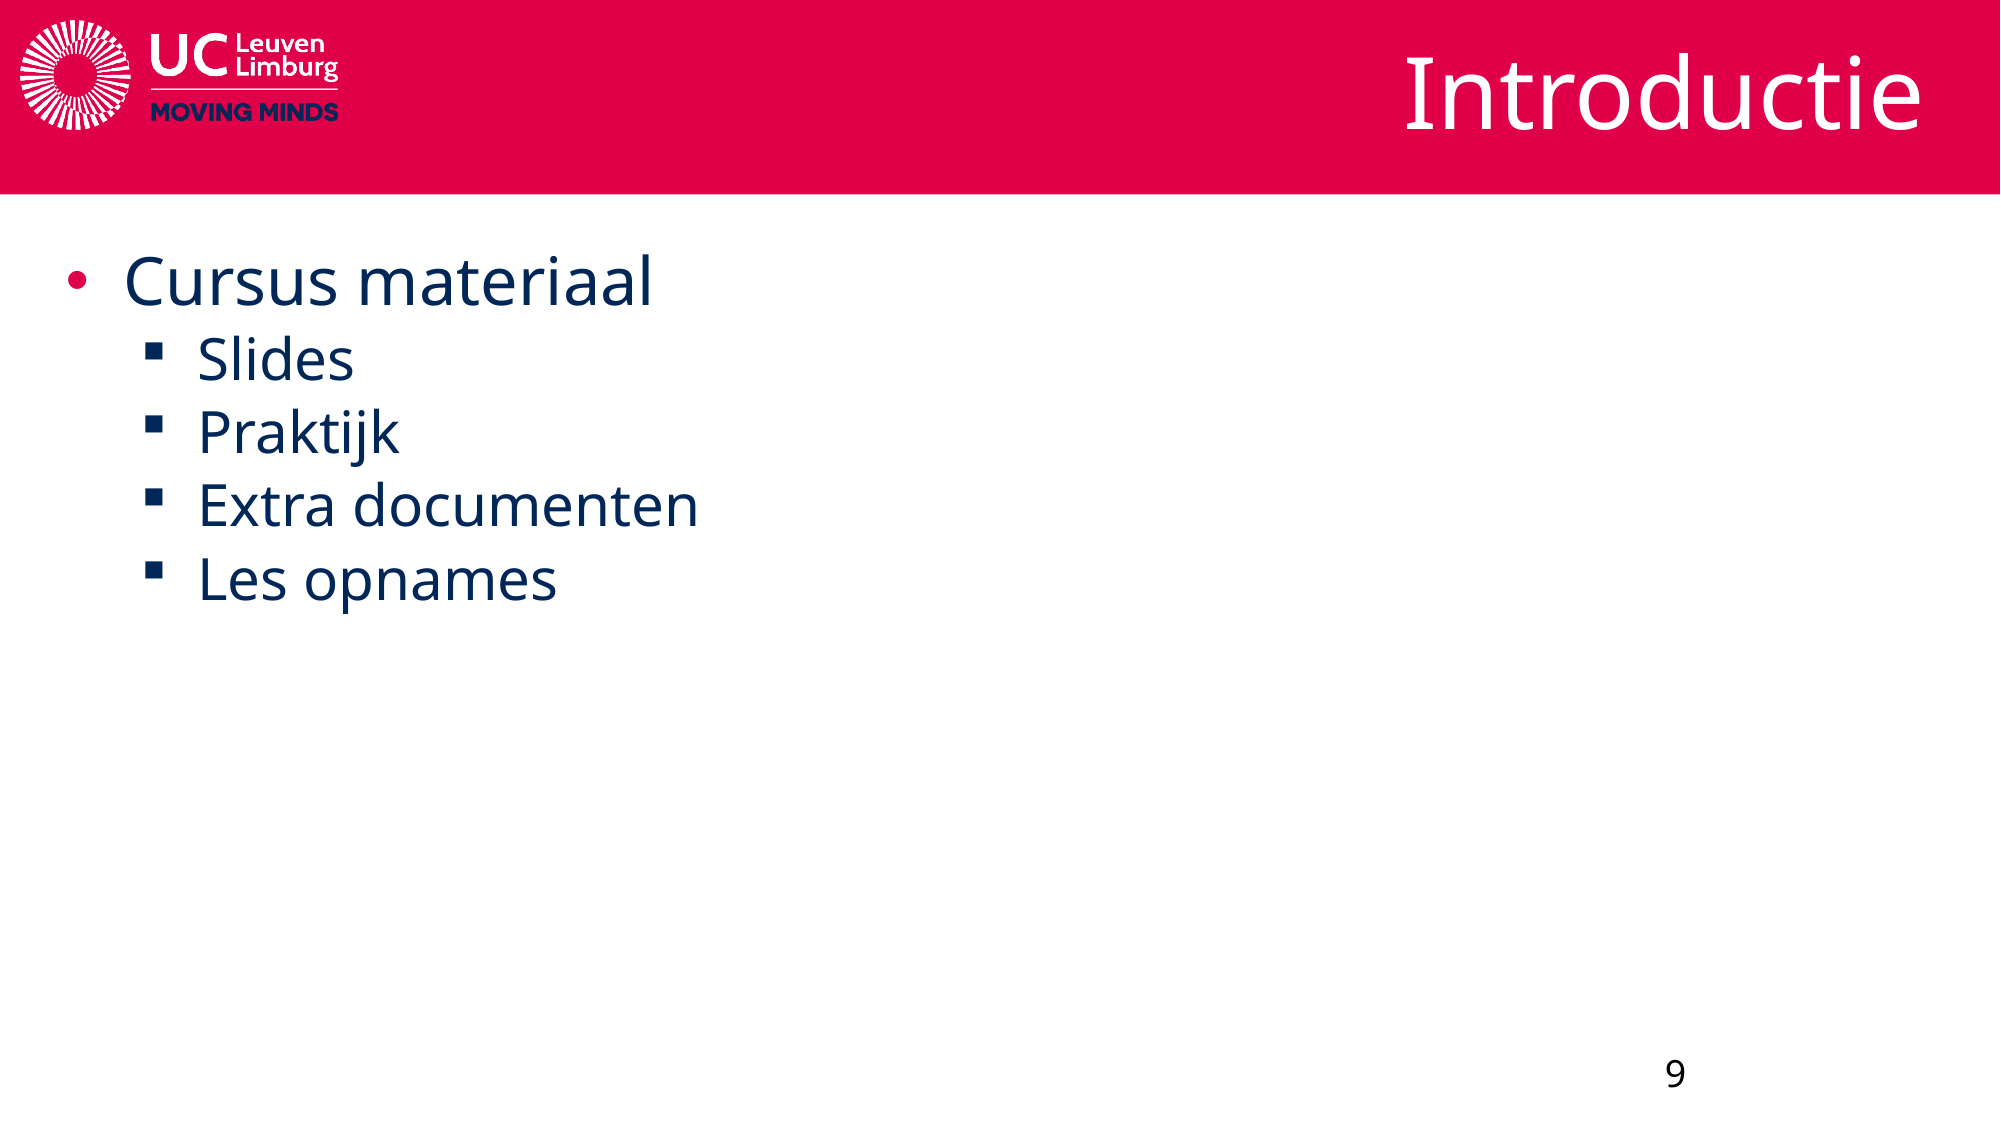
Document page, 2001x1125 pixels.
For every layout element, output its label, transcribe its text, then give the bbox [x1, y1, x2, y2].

picture [20, 20, 338, 130]
list Cursus materiaal Slides Praktijk Extra documenten Les opnames [50, 240, 1940, 1078]
title Introductie [358, 0, 1940, 195]
slide_number 9 [1650, 1042, 2000, 1103]
